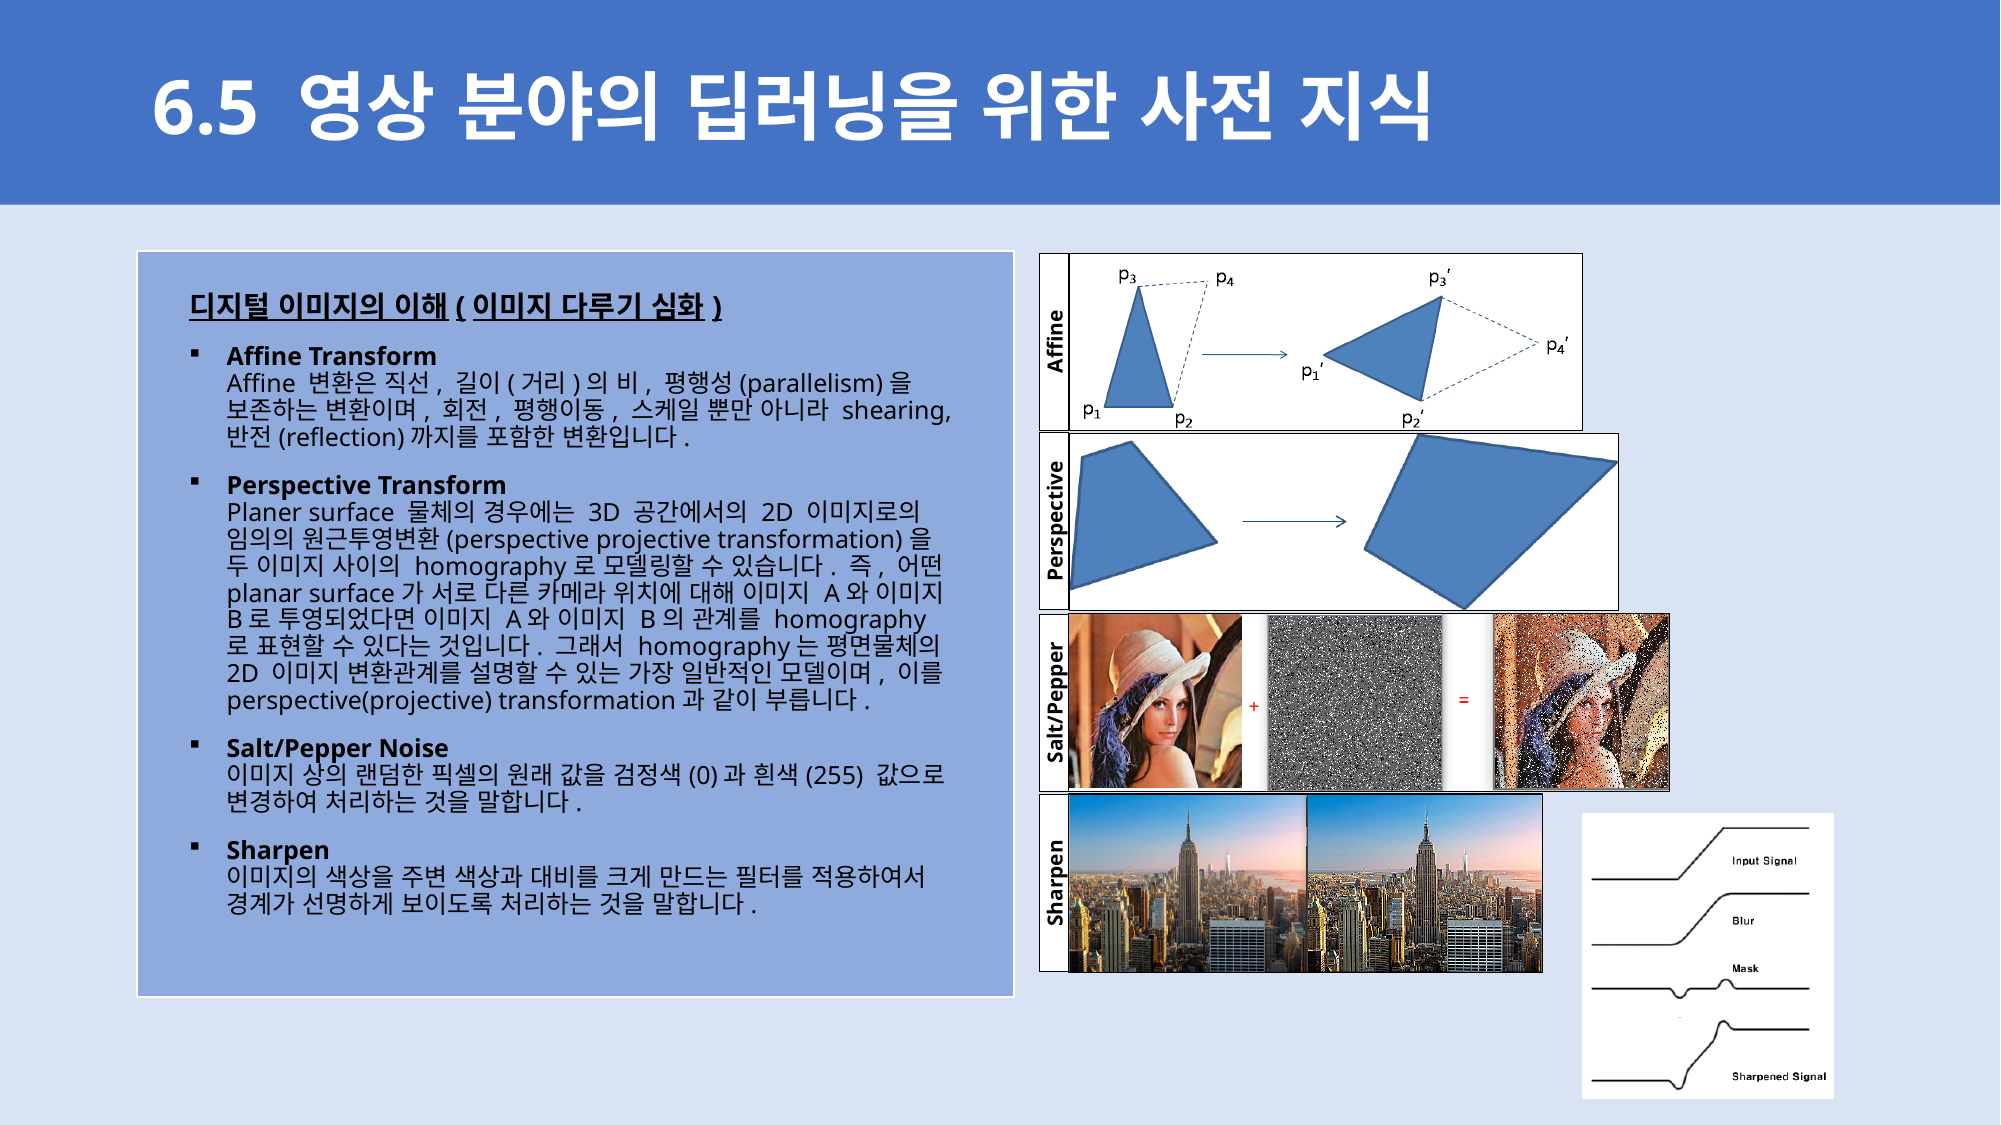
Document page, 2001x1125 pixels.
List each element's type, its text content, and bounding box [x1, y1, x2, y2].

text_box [137, 251, 1014, 998]
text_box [1039, 432, 1618, 610]
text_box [1039, 613, 1669, 792]
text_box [1039, 794, 1542, 972]
title 6.5 영상 분야의 딥러닝을 위한 사전 지식 [137, 1, 1863, 220]
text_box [1039, 253, 1583, 431]
picture [1582, 813, 1834, 1099]
